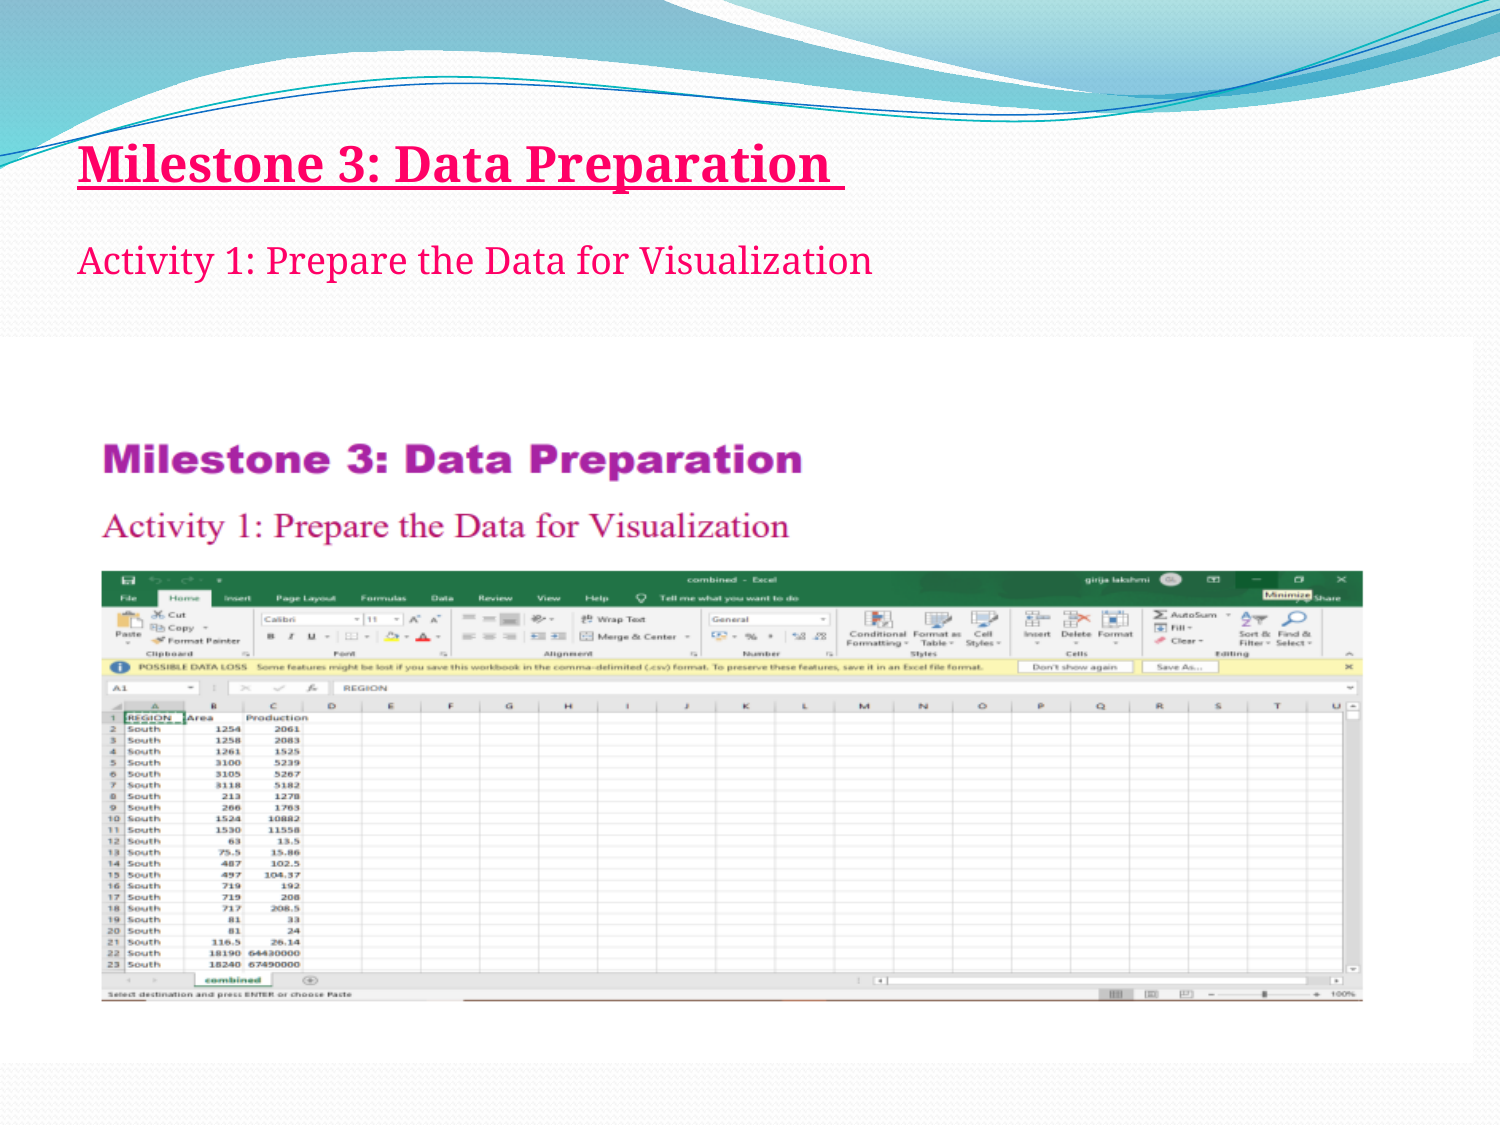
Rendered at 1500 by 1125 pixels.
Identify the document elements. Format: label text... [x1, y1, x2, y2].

text_box Milestone 3: Data Preparation Activity 1: Prepare the Data for Visualization [62, 124, 1125, 290]
picture [0, 337, 1473, 1063]
